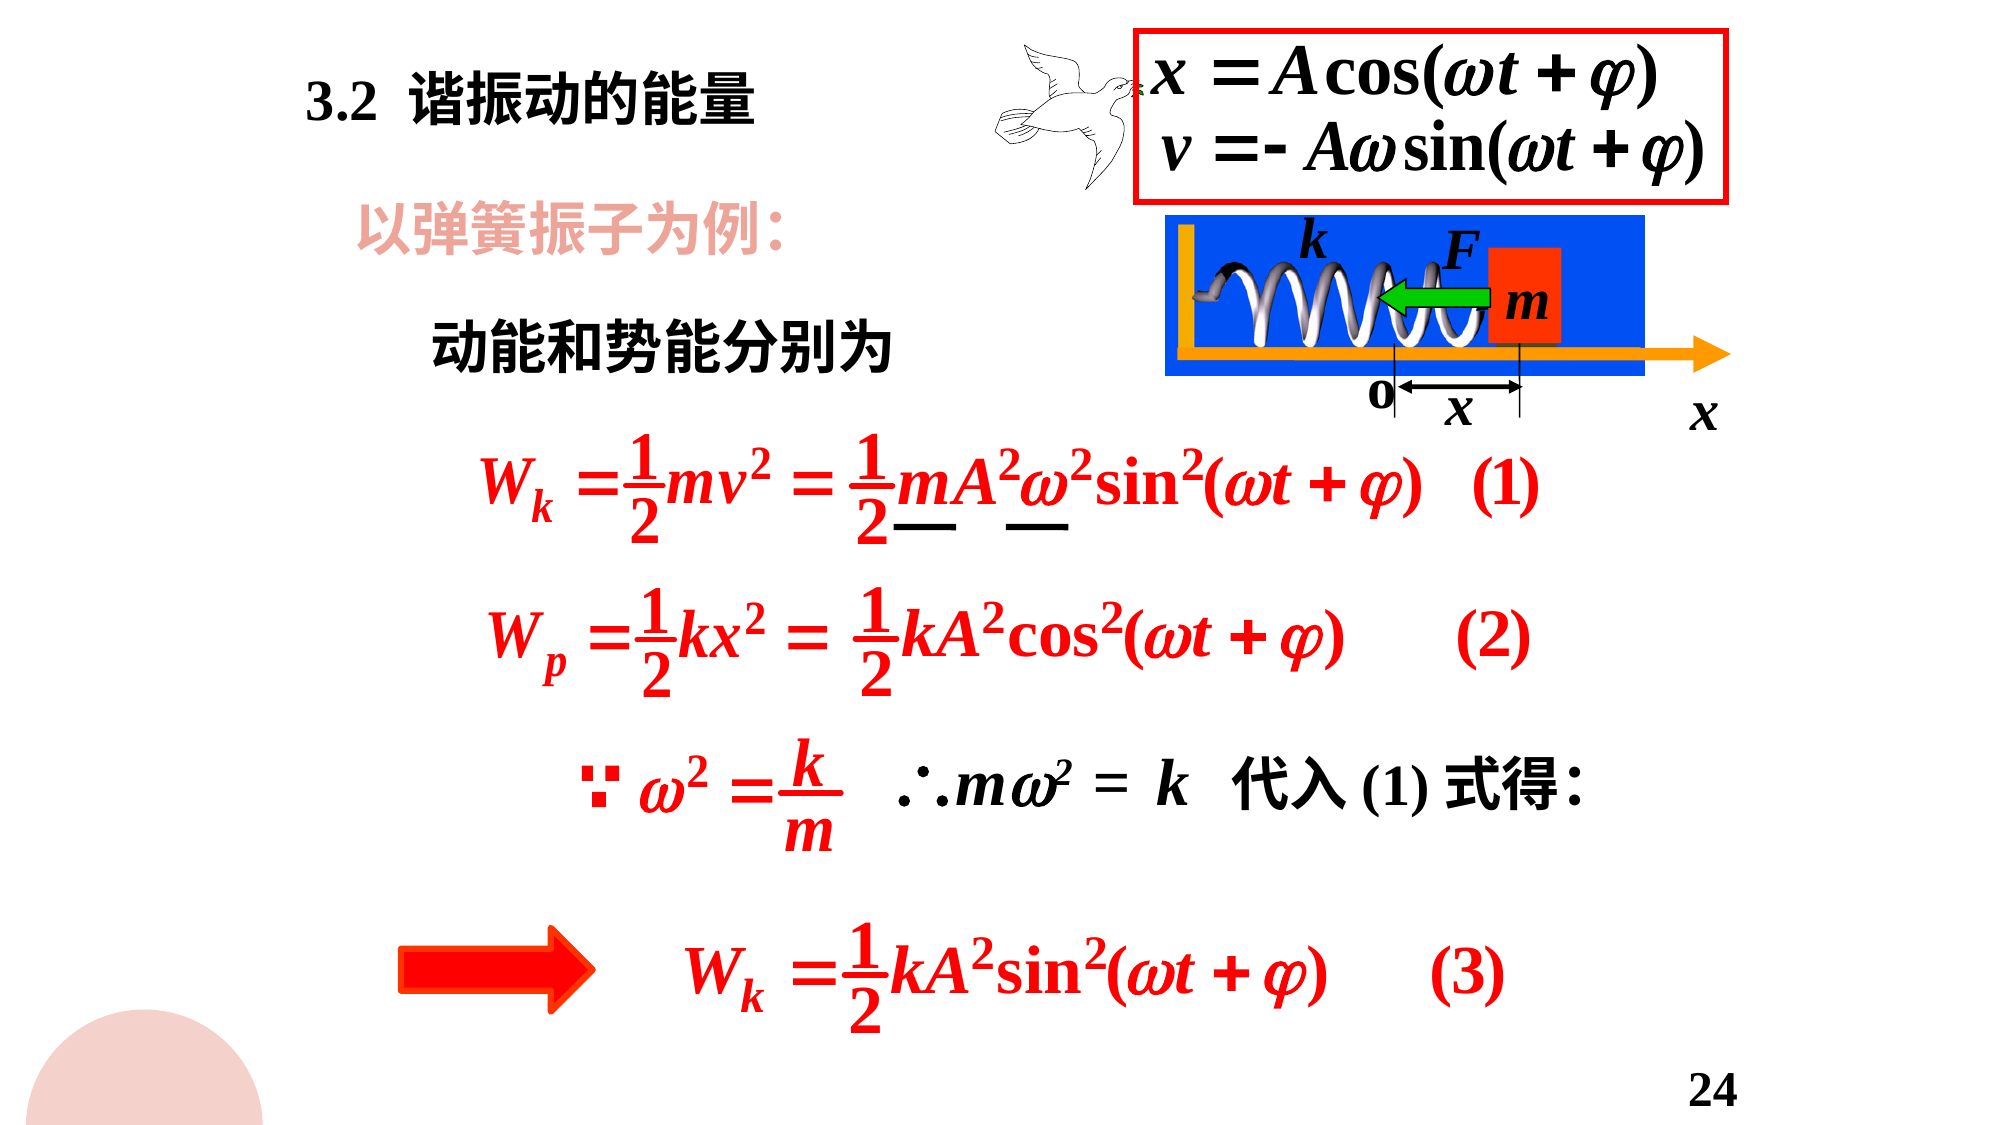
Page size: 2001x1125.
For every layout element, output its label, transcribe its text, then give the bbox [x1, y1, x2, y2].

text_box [581, 727, 847, 858]
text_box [994, 30, 1727, 203]
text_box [682, 909, 1510, 1041]
text_box 3.2 谐振动的能量 [291, 54, 782, 140]
text_box 以弹簧振子为例： [338, 184, 996, 270]
text_box m2 = k [876, 723, 1577, 828]
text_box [486, 575, 824, 705]
text_box 代入(1)式得： [1189, 739, 1690, 825]
text_box 动能和势能分别为 [415, 302, 941, 388]
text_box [846, 420, 1544, 551]
text_box [400, 927, 593, 1012]
text_box 24 [1673, 1048, 1756, 1124]
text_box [478, 420, 829, 550]
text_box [850, 574, 1534, 703]
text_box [1165, 193, 1736, 450]
